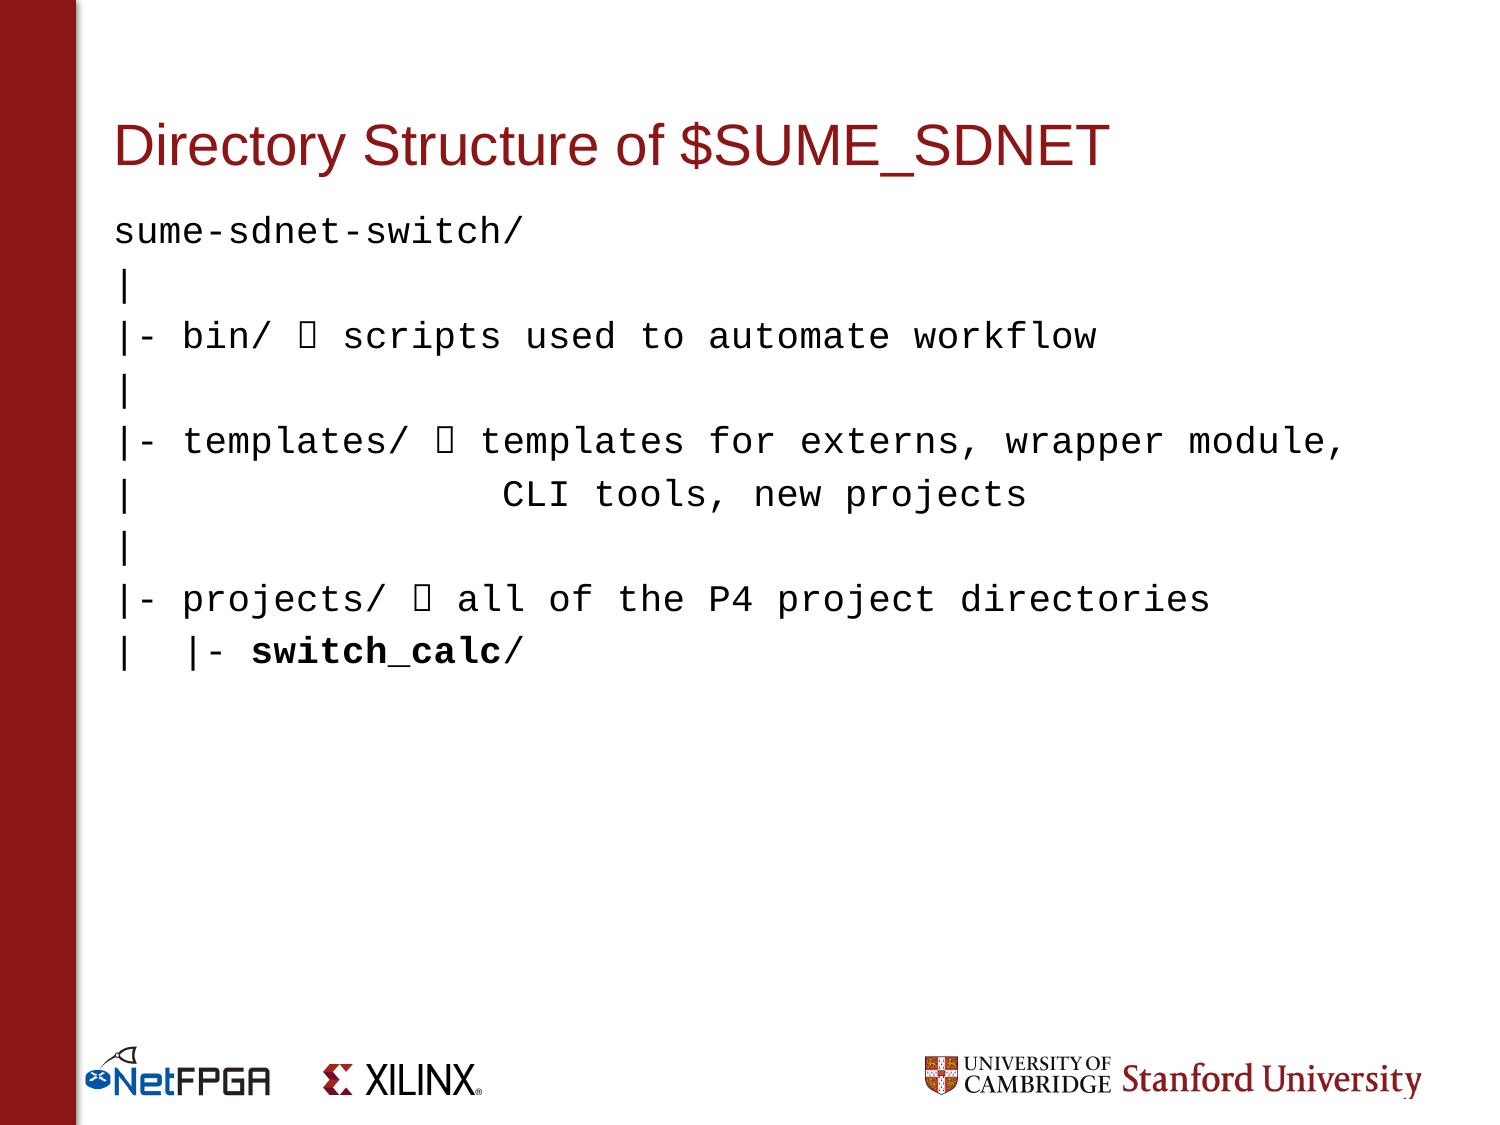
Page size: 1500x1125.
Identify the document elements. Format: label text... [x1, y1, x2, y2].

picture [925, 1056, 1111, 1095]
picture [323, 1064, 482, 1095]
title Directory Structure of $SUME_SDNET [113, 78, 1378, 186]
list sume-sdnet-switch/ | |- bin/  scripts used to automate workflow | |- templates/  templates for externs, wrapper module, | CLI tools, new projects | |- projects/  all of the P4 project directories | |- switch_calc/ [113, 198, 1420, 1021]
picture [84, 1045, 273, 1099]
